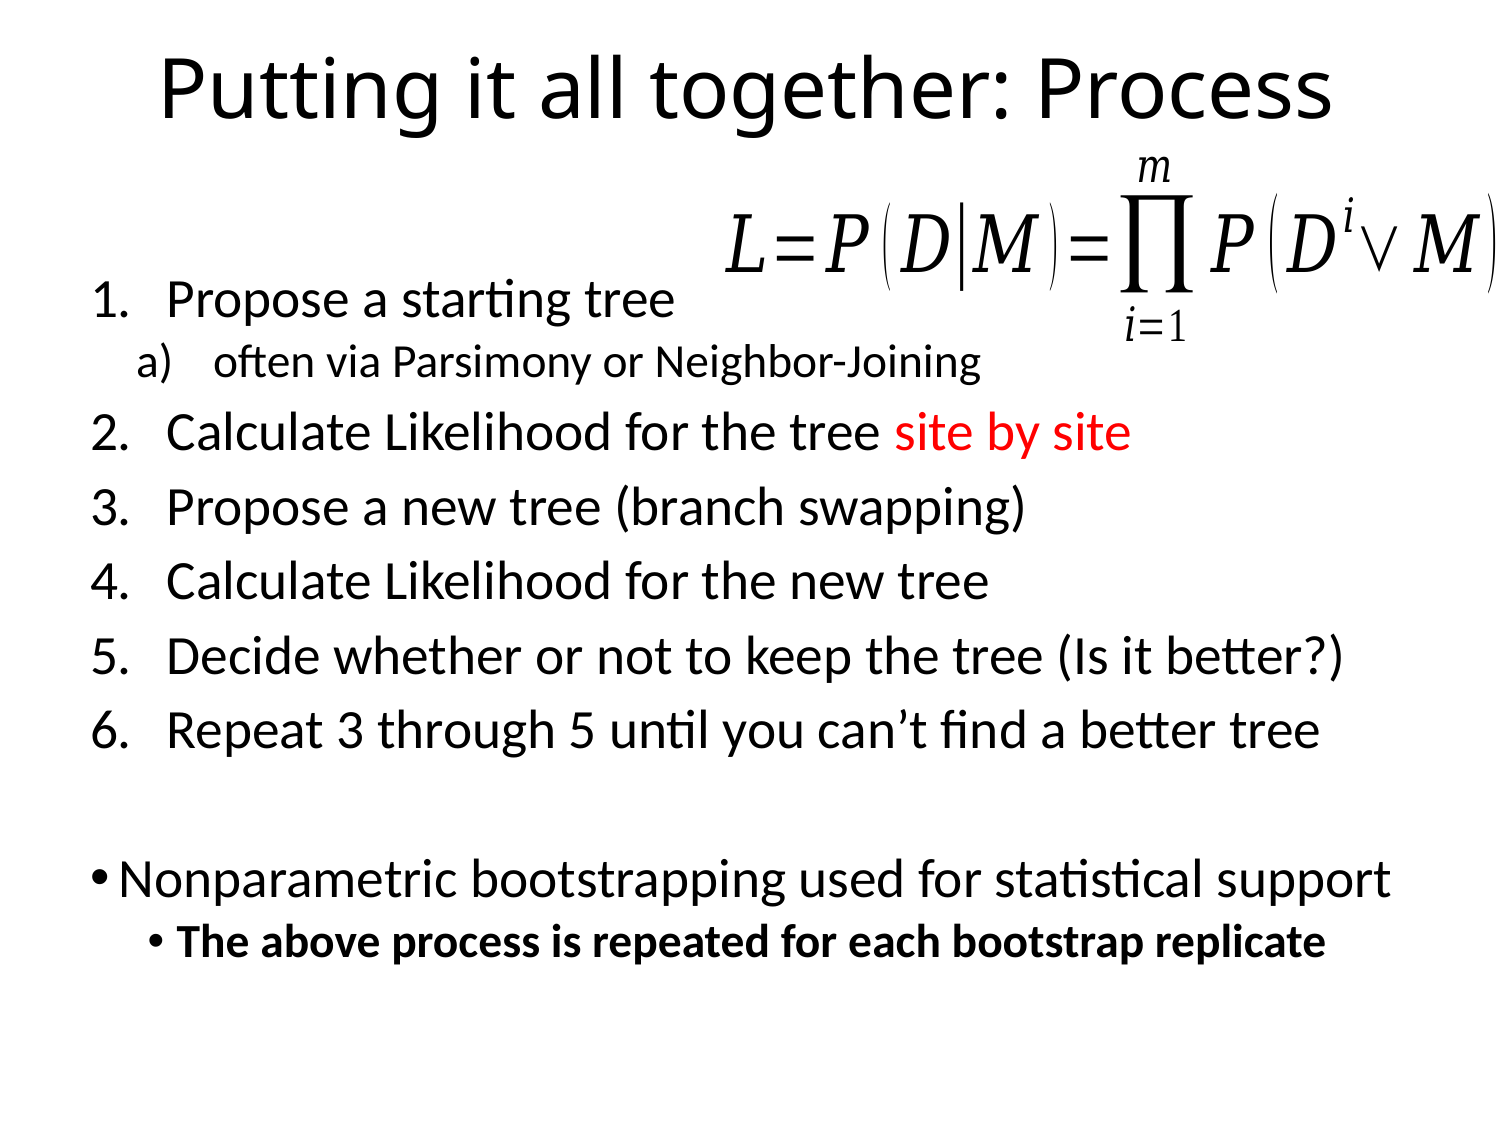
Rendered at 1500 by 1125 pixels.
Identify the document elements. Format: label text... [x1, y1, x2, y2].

text_box Putting it all together: Process [37, 13, 1457, 171]
list Propose a starting tree often via Parsimony or Neighbor-Joining Calculate Likelihood for the tree site by site Propose a new tree (branch swapping) Calculate Likelihood for the new tree Decide whether or not to keep the tree (Is it better?) Repeat 3 through 5 until you can’t find a better tree Nonparametric bootstrapping used for statistical support The above process is repeated for each bootstrap replicate [75, 262, 1425, 1063]
